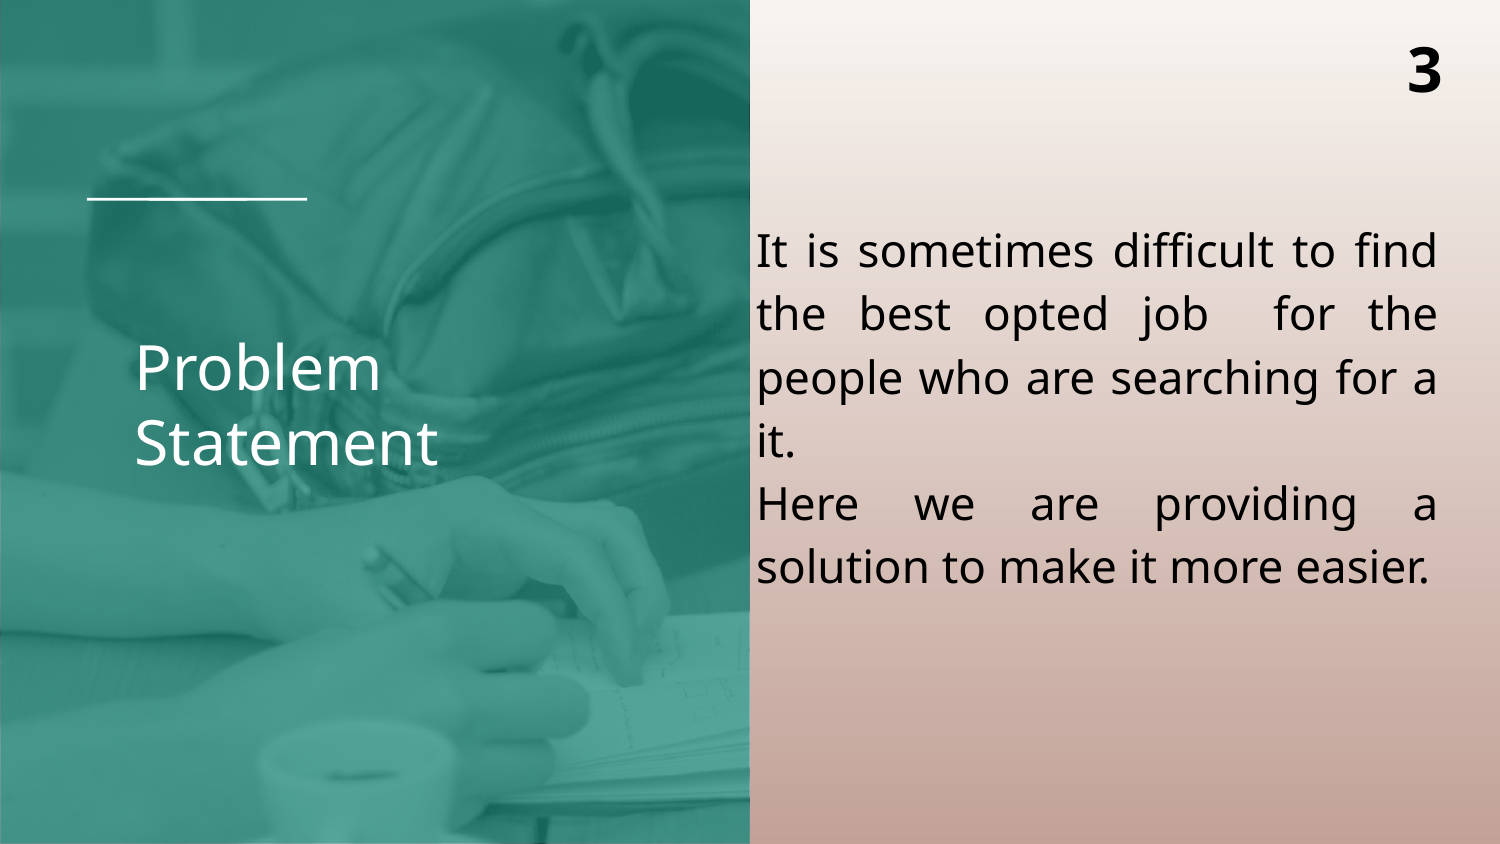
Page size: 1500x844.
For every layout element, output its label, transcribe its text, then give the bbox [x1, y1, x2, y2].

text_box 3 [1392, 15, 1500, 121]
title Problem Statement [119, 216, 662, 494]
list It is sometimes difficult to find the best opted job for the people who are searching for a it. Here we are providing a solution to make it more easier. [722, 198, 1454, 695]
